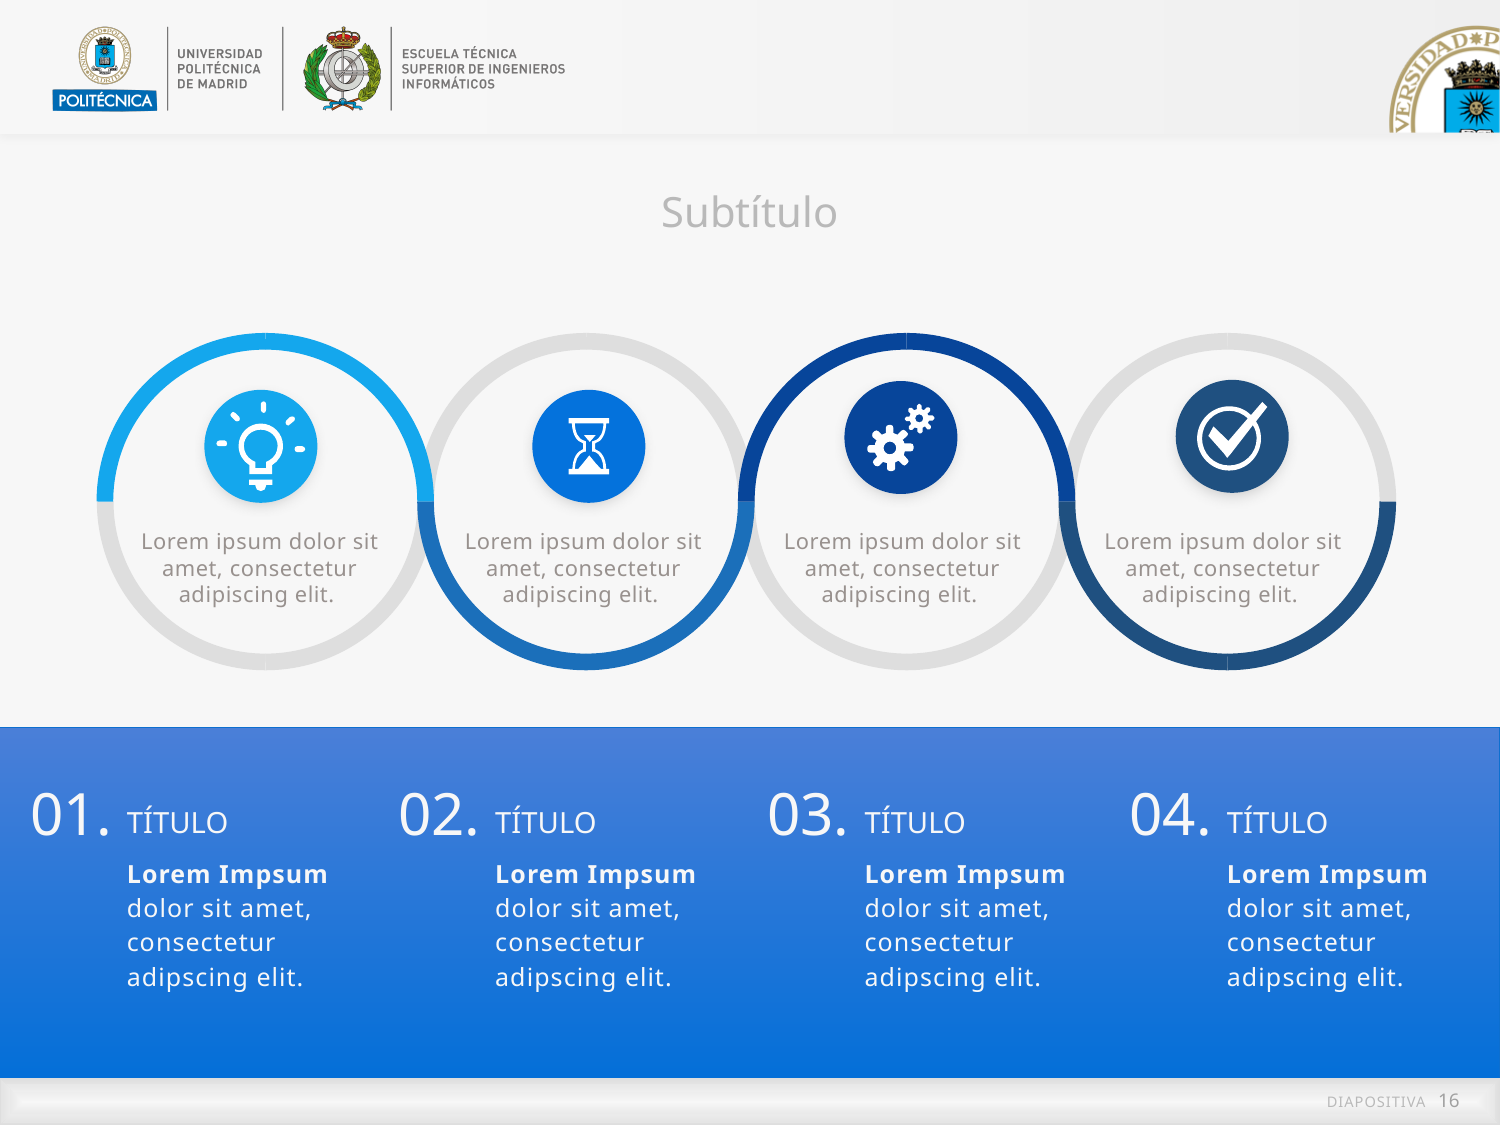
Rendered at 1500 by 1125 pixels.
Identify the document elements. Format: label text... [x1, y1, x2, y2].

picture [1387, 23, 1500, 133]
list 04. [1110, 773, 1227, 856]
list 02. [395, 773, 496, 856]
list 01. [27, 773, 127, 856]
list título [496, 799, 742, 848]
list 03. [765, 773, 865, 856]
picture [30, 4, 587, 134]
picture [1470, 101, 1483, 115]
list título [126, 799, 373, 848]
list Lorem Impsum dolor sit amet, consectetur adipscing elit. [495, 848, 742, 1035]
list Subtítulo [477, 182, 1023, 245]
list título [1227, 799, 1473, 848]
list Lorem Impsum dolor sit amet, consectetur adipscing elit. [126, 848, 373, 1000]
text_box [104, 341, 1388, 662]
list Lorem Impsum dolor sit amet, consectetur adipscing elit. [1226, 848, 1473, 1000]
list título [865, 799, 1110, 848]
list Lorem Impsum dolor sit amet, consectetur adipscing elit. [864, 848, 1111, 1000]
